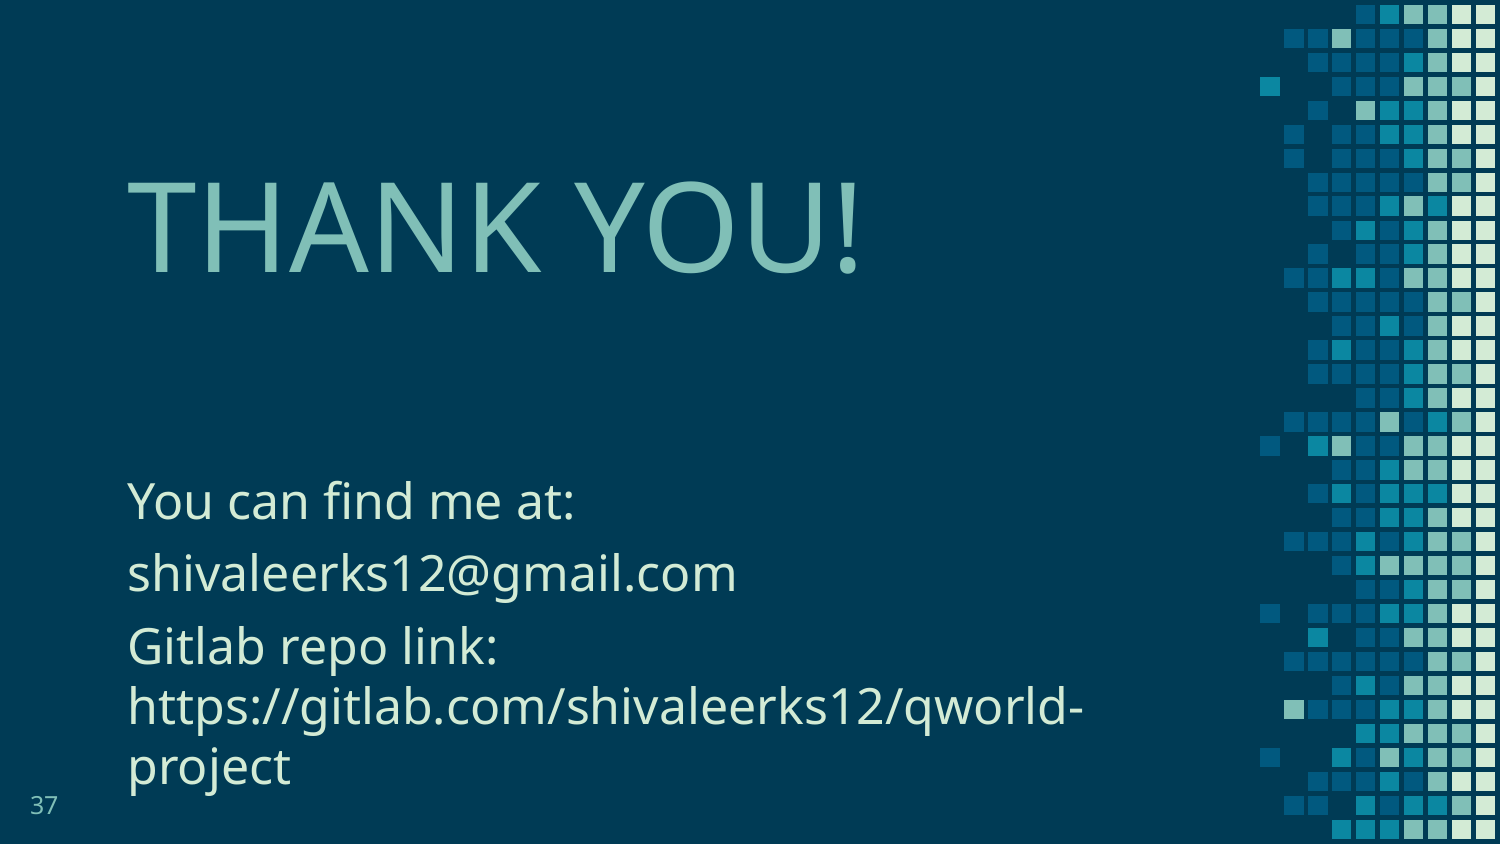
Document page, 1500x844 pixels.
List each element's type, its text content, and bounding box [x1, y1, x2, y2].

title THANK YOU! [112, 122, 911, 313]
slide_number 37 [15, 774, 105, 839]
list You can find me at: shivaleerks12@gmail.com Gitlab repo link: https://gitlab.com/shivaleerks12/qworld-project [112, 454, 1210, 813]
